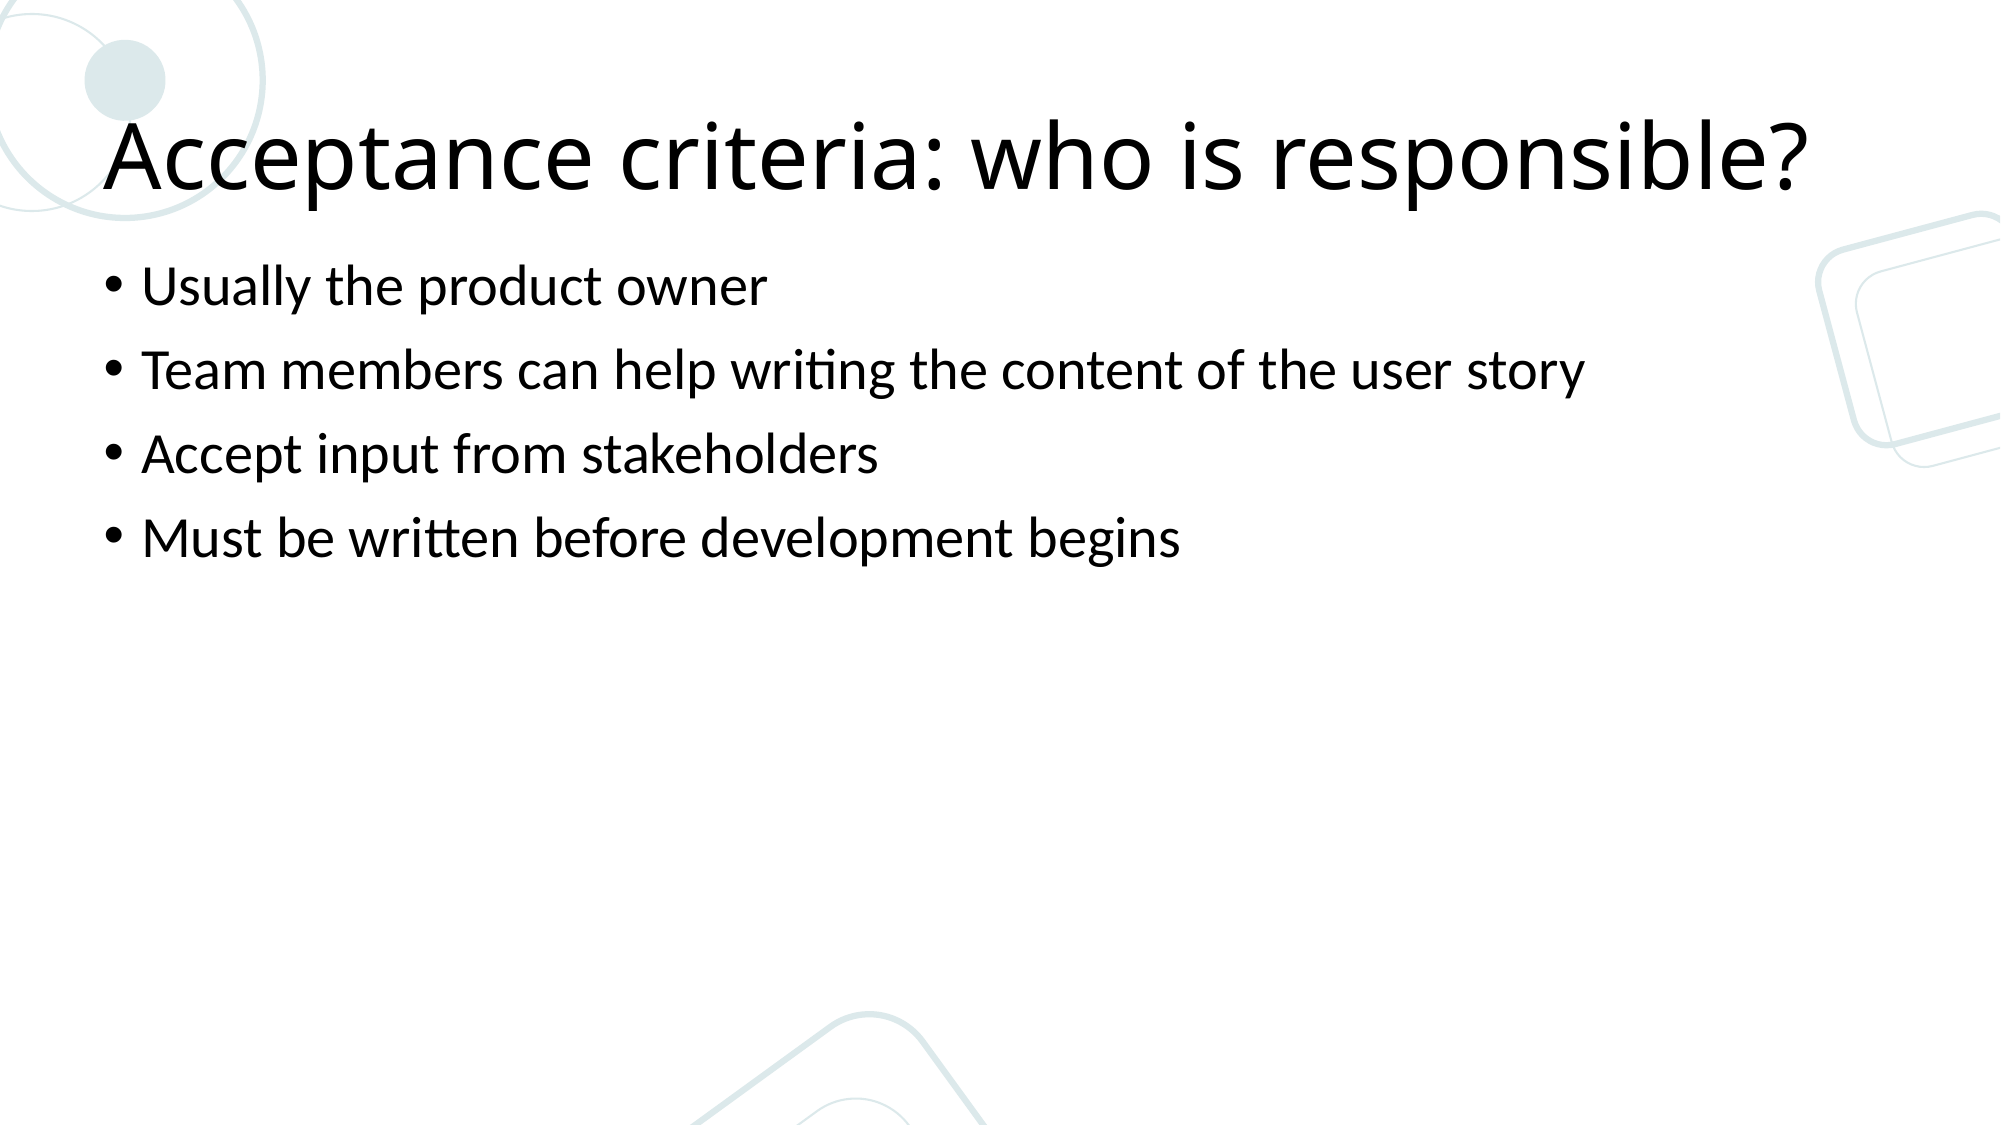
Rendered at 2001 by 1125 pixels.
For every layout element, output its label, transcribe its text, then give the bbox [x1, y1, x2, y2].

title Acceptance criteria: who is responsible? [88, 70, 1912, 248]
list Usually the product owner Team members can help writing the content of the user story Accept input from stakeholders Must be written before development begins [88, 248, 1912, 954]
